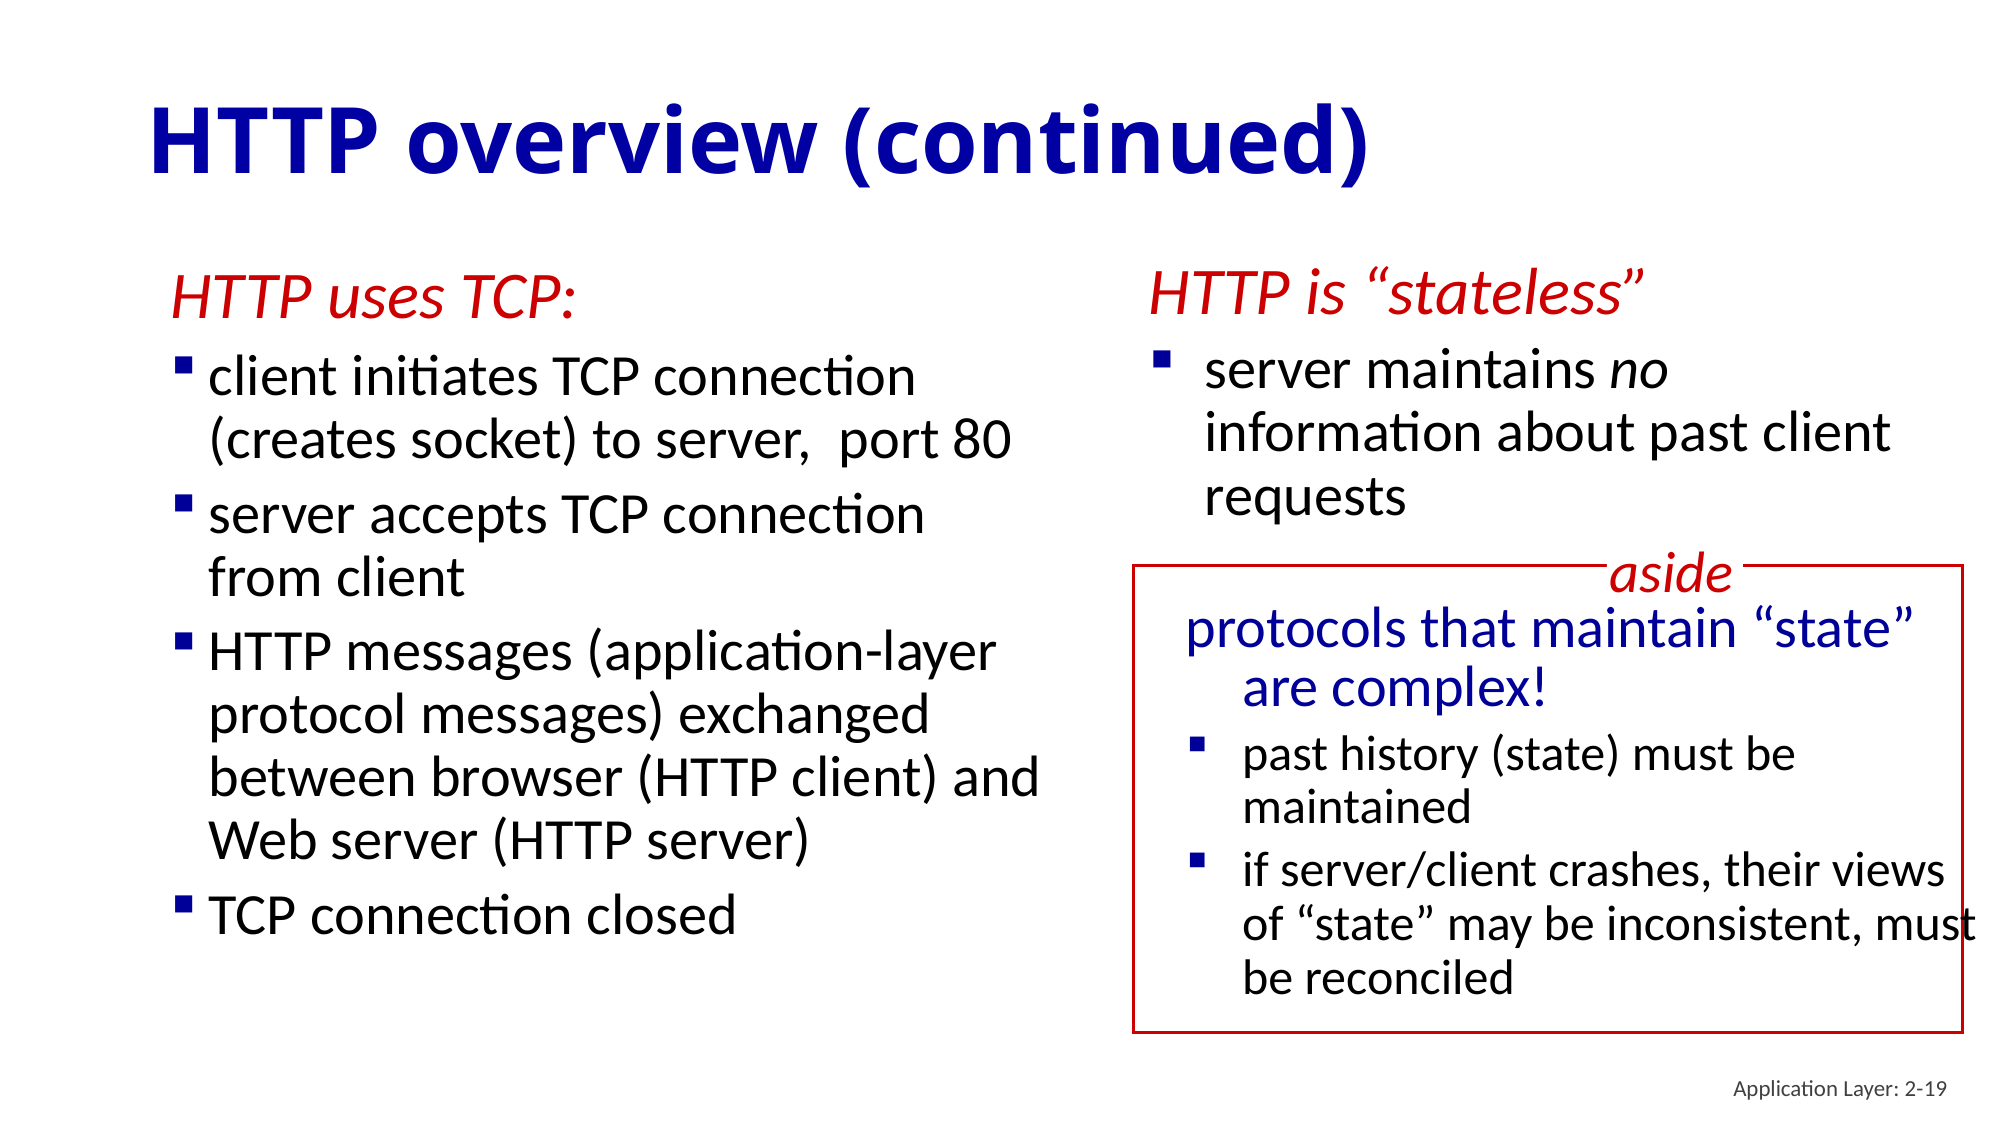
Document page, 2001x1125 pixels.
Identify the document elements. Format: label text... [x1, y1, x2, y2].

text_box HTTP uses TCP: client initiates TCP connection (creates socket) to server, port 80 server accepts TCP connection from client HTTP messages (application-layer protocol messages) exchanged between browser (HTTP client) and Web server (HTTP server) TCP connection closed [155, 253, 1067, 1017]
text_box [1133, 526, 2000, 1060]
slide_number Application Layer: 2-19 [1512, 1060, 1963, 1117]
title HTTP overview (continued) [131, 70, 1856, 218]
text_box HTTP is “stateless” server maintains no information about past client requests [1133, 259, 1963, 526]
